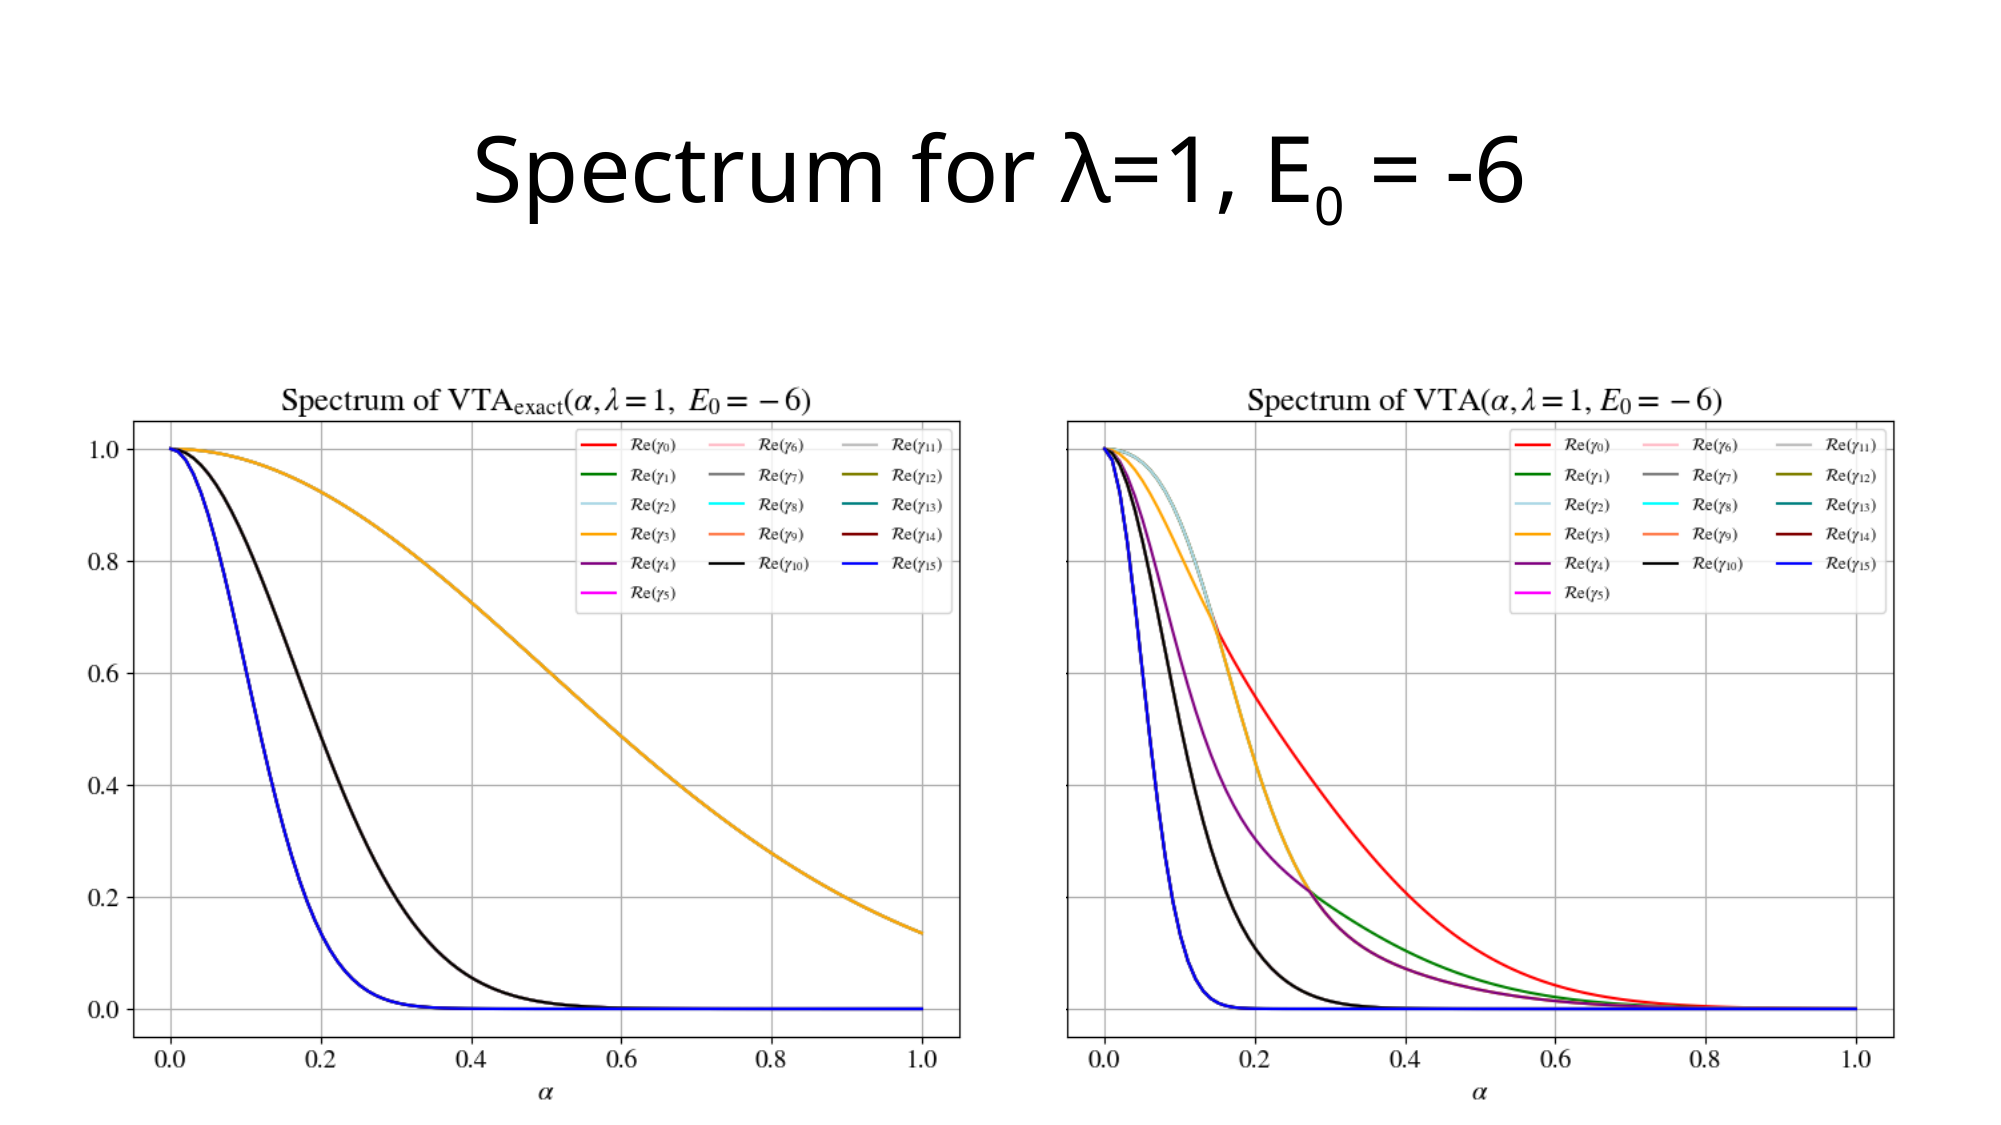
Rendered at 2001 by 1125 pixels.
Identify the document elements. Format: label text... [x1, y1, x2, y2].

picture [0, 325, 1066, 1125]
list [1066, 325, 2000, 1125]
title Spectrum for λ=1, E0 = -6 [137, 59, 1863, 278]
